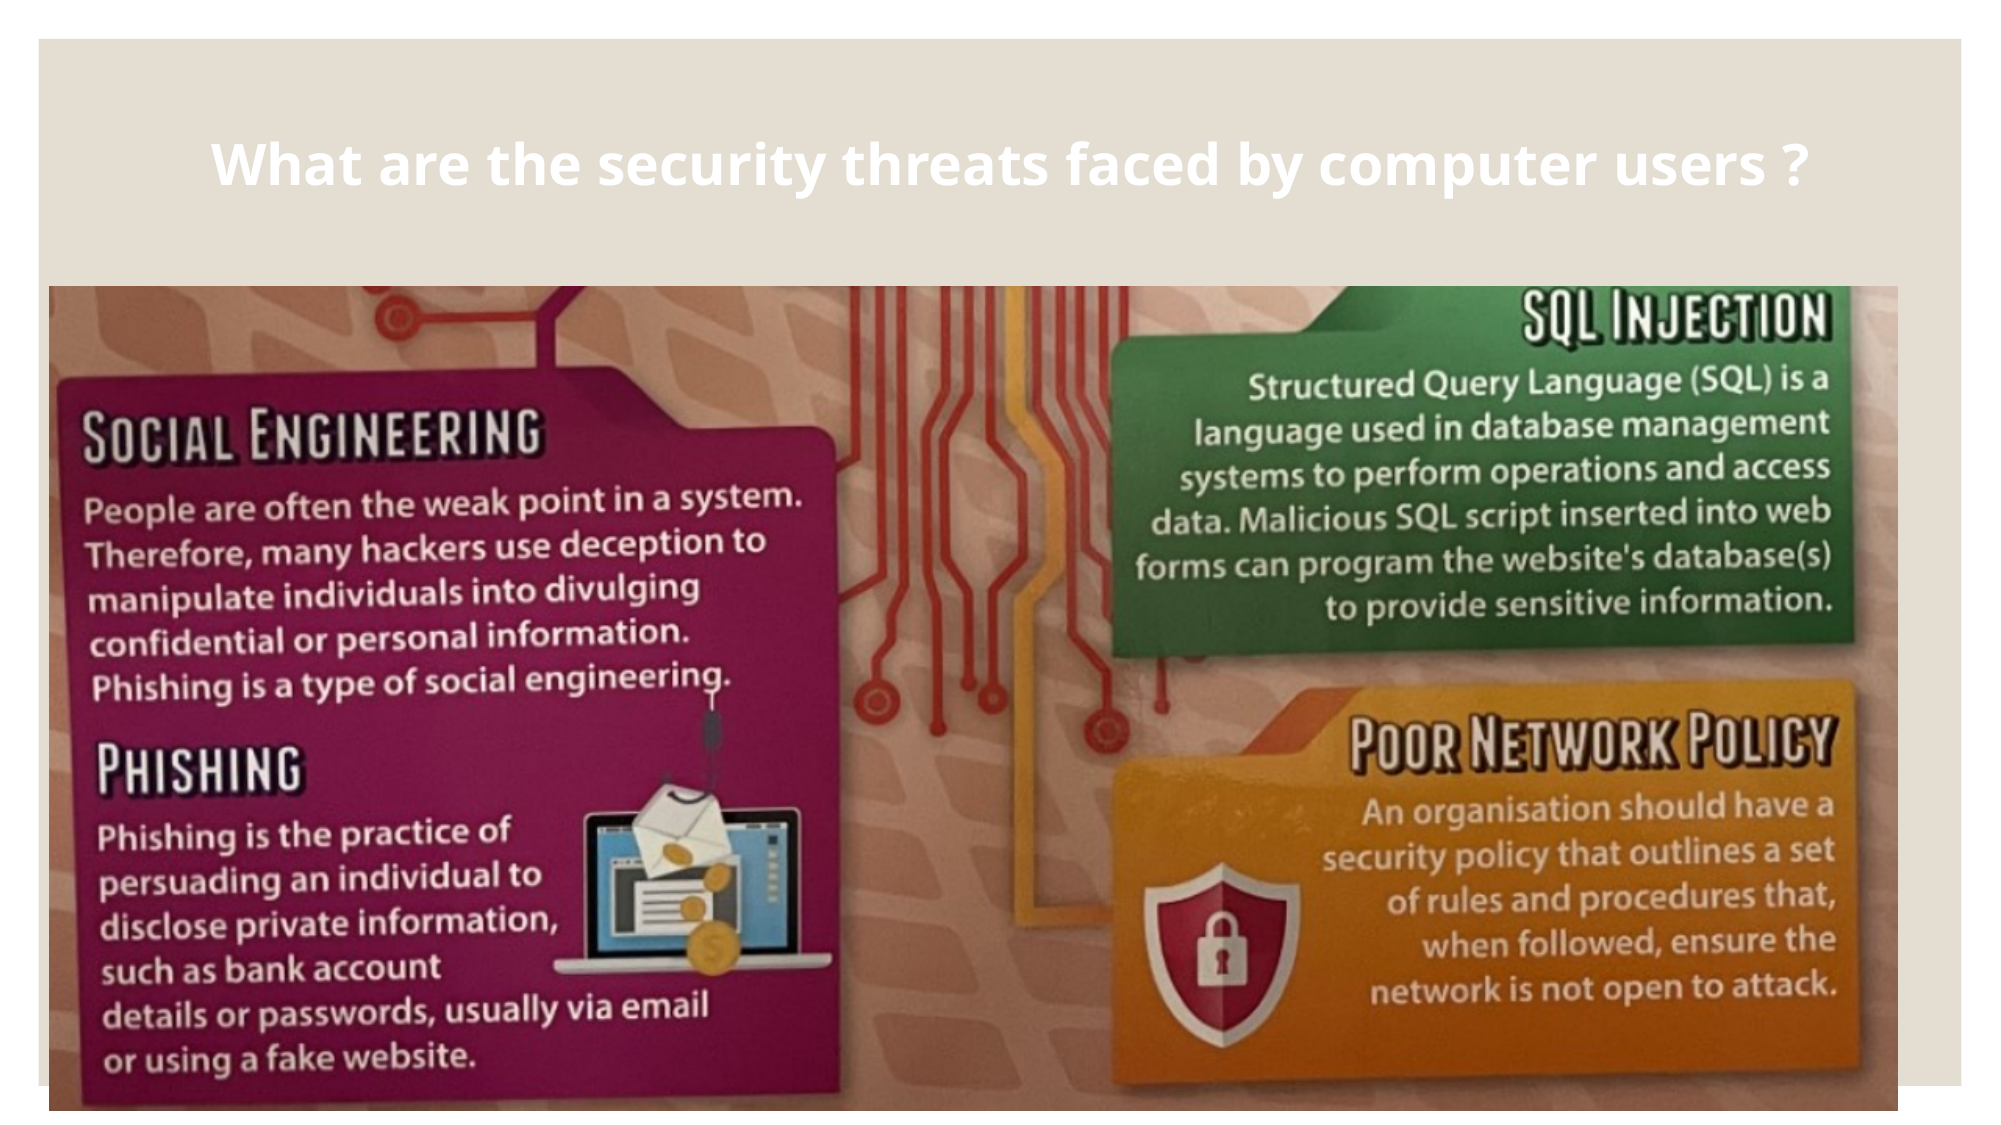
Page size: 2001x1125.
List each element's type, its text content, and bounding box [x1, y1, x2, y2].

title What are the security threats faced by computer users ? [91, 105, 1931, 228]
picture [49, 286, 1898, 1111]
